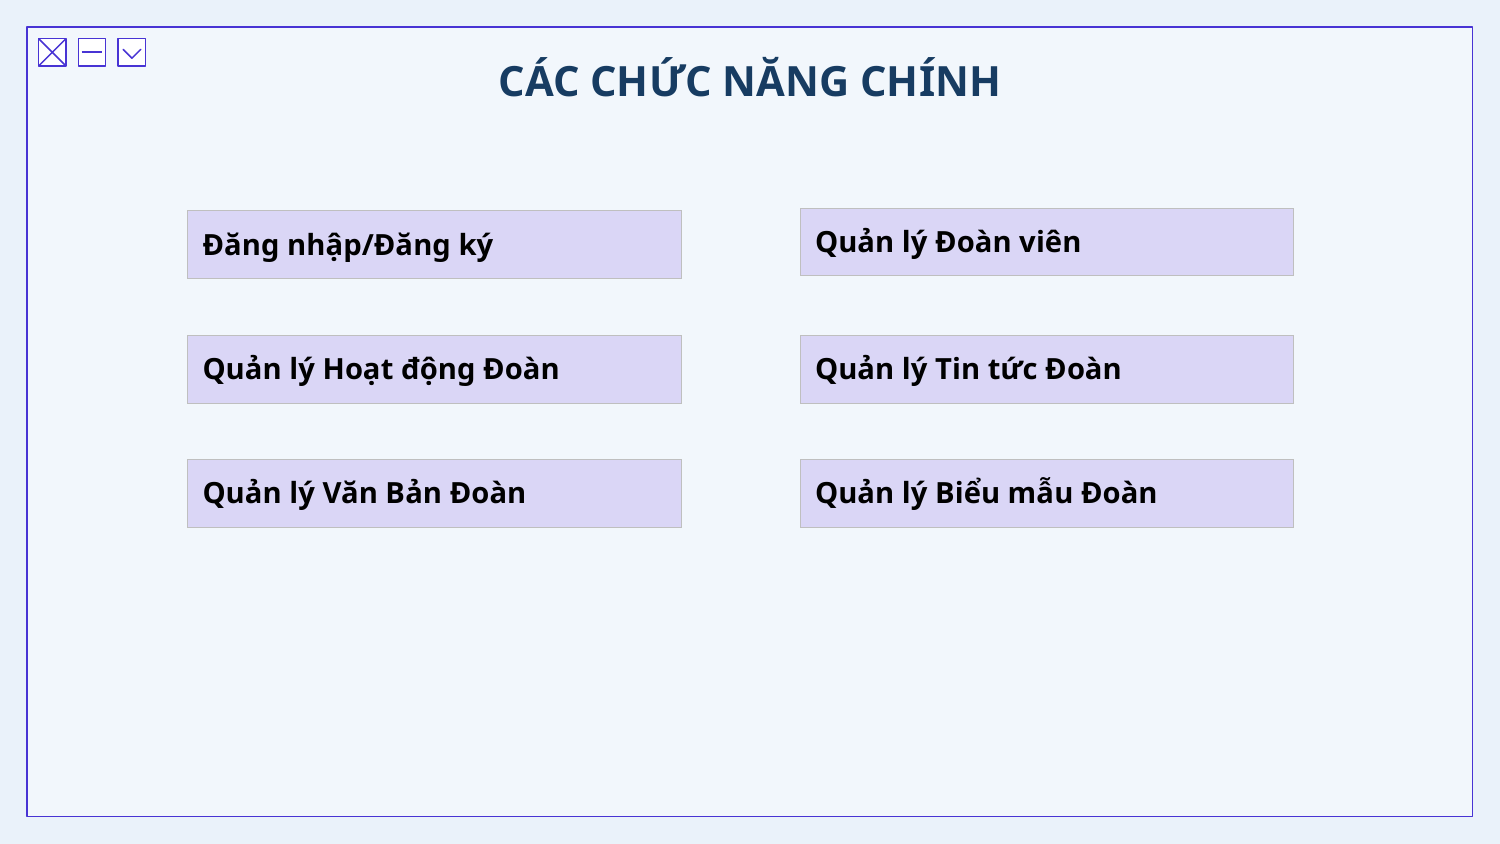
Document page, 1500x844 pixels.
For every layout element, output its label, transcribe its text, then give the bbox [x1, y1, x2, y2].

text_box Quản lý Đoàn viên [800, 208, 1294, 276]
text_box Quản lý Văn Bản Đoàn [187, 459, 682, 528]
text_box Quản lý Tin tức Đoàn [800, 335, 1294, 404]
title CÁC CHỨC NĂNG CHÍNH [412, 39, 1088, 165]
text_box Đăng nhập/Đăng ký [187, 210, 682, 279]
text_box Quản lý Biểu mẫu Đoàn [800, 459, 1294, 528]
text_box Quản lý Hoạt động Đoàn [187, 335, 682, 404]
